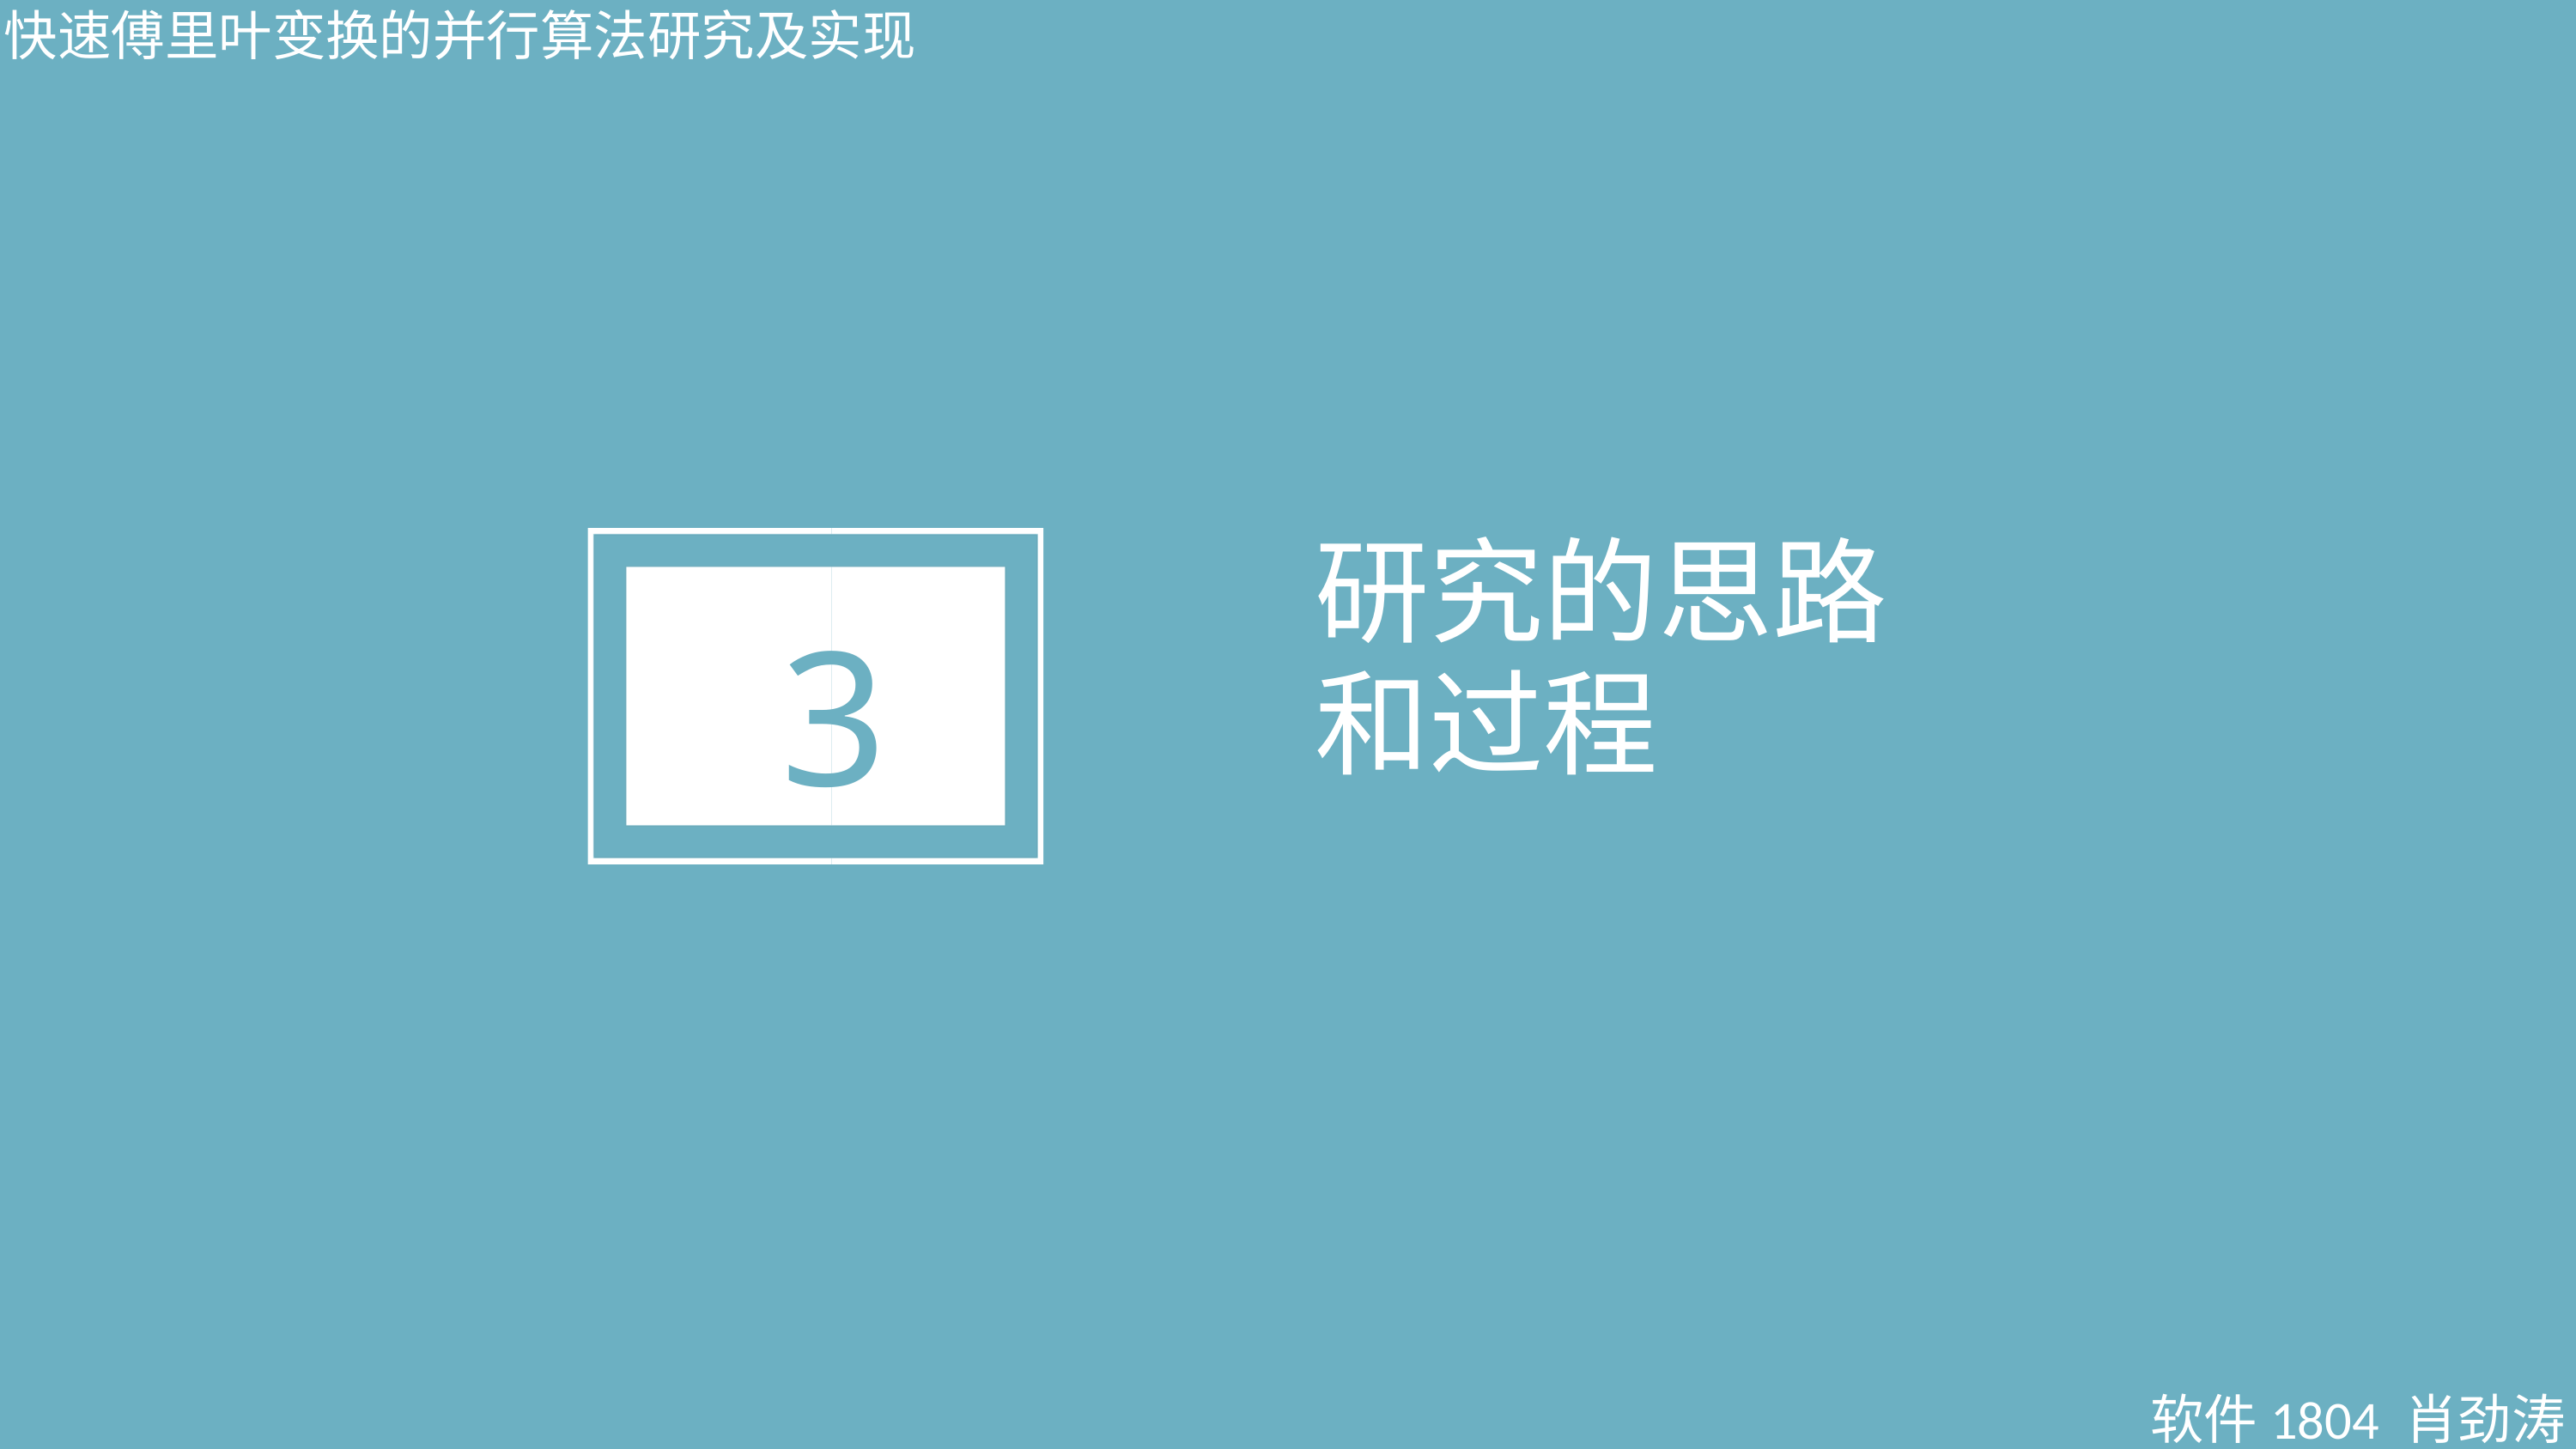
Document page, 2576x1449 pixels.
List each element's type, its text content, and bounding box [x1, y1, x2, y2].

picture [587, 527, 1044, 864]
text_box 快速傅里叶变换的并行算法研究及实现 [0, 0, 920, 66]
text_box 软件1804 肖劲涛 [2140, 1374, 2576, 1449]
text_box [1314, 522, 2172, 906]
